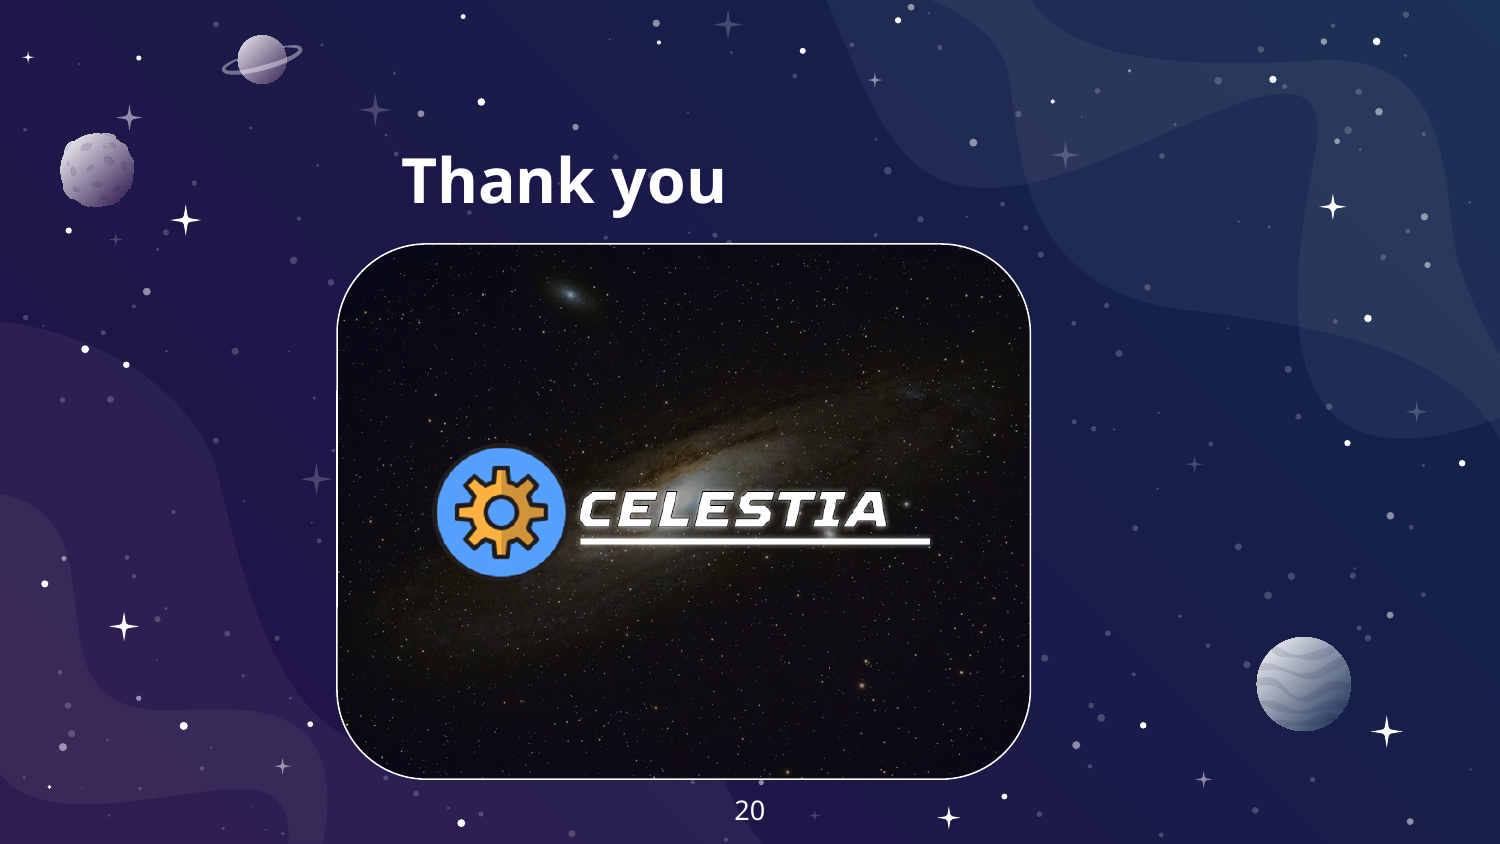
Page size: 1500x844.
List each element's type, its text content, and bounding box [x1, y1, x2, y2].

slide_number ‹#› [705, 788, 795, 844]
text_box [188, 309, 331, 401]
title Thank you [401, 114, 942, 217]
picture [336, 243, 1031, 780]
